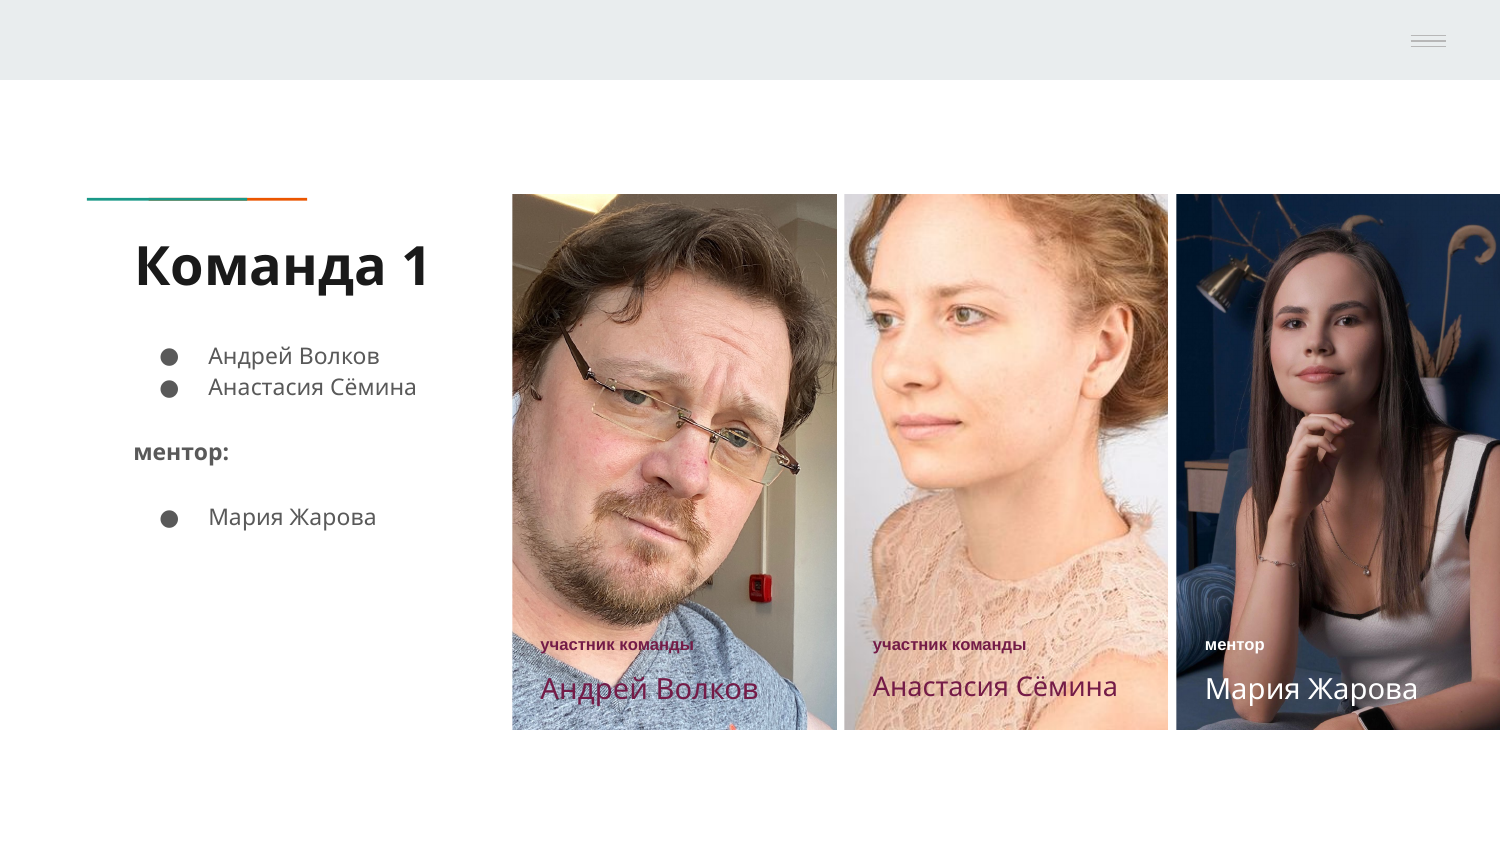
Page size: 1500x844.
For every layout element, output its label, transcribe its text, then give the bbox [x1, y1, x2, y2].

picture [1175, 194, 1500, 730]
list Андрей Волков Анастасия Сёмина ментор: Мария Жарова [118, 322, 481, 684]
title Команда 1 [119, 216, 482, 309]
picture [843, 194, 1169, 730]
picture [512, 194, 838, 730]
